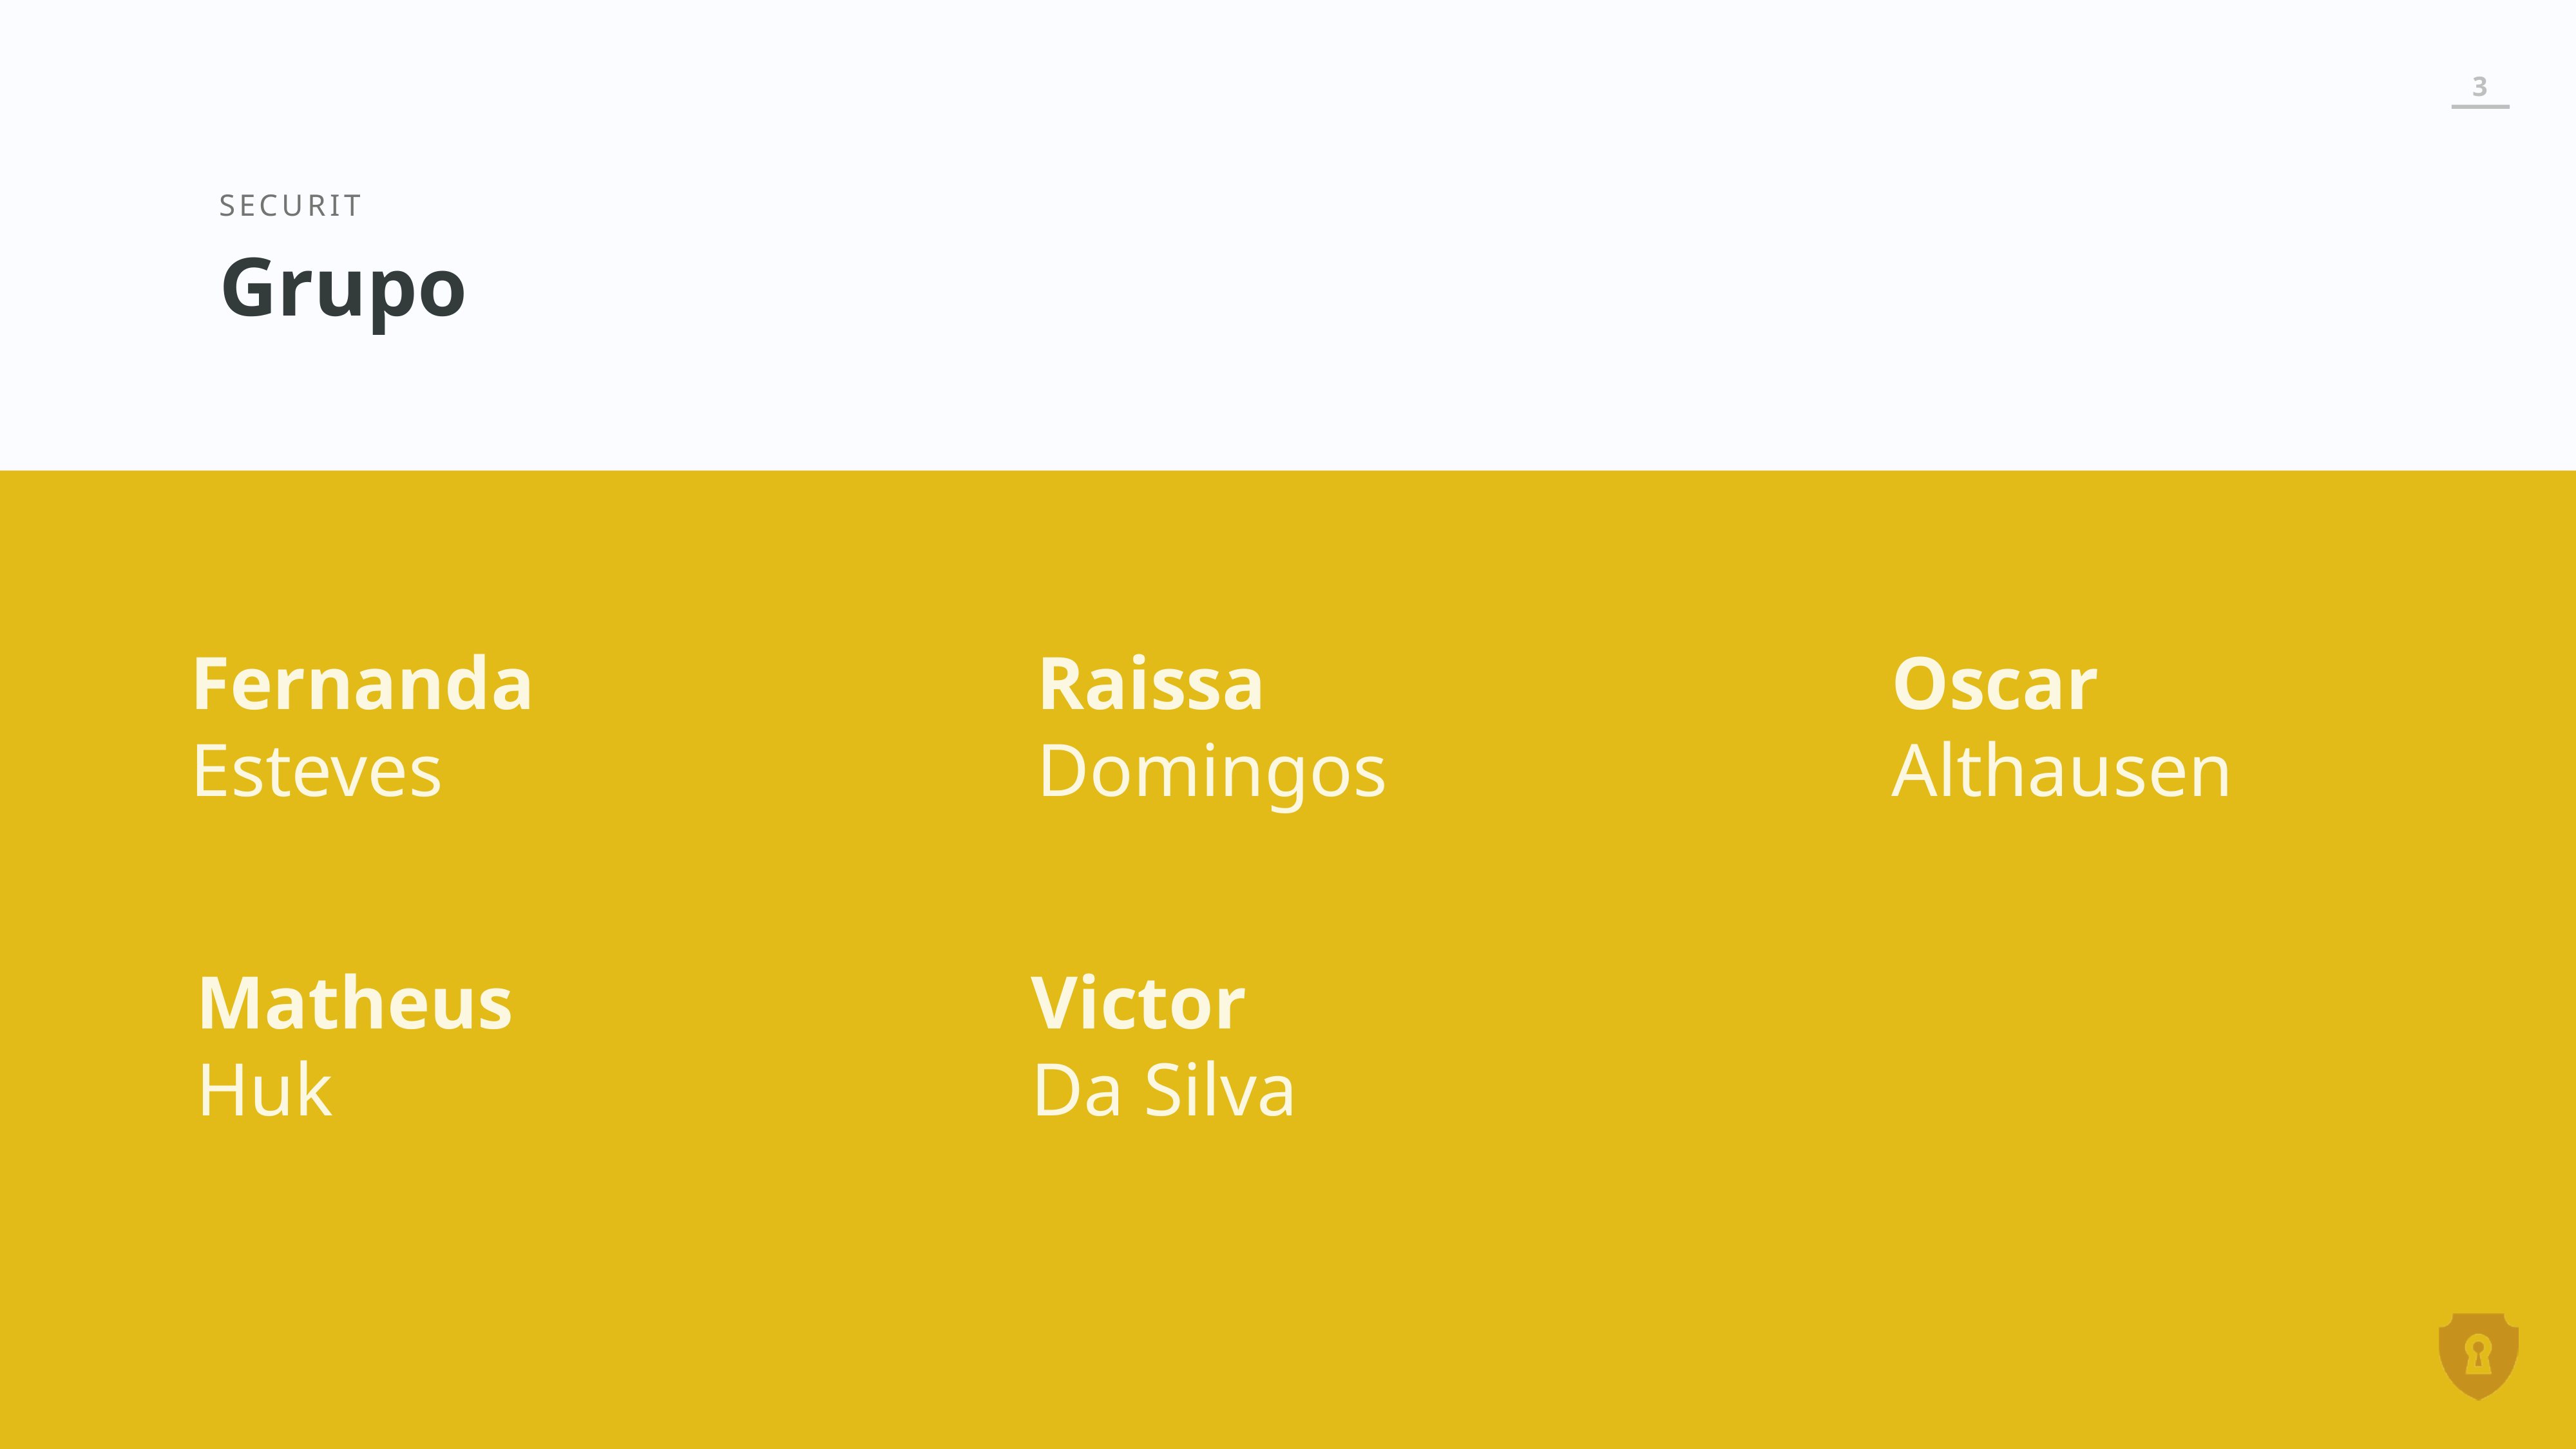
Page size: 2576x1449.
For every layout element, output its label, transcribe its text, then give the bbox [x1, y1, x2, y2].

text_box Oscar Althausen [1882, 632, 2264, 815]
text_box Matheus Huk [187, 951, 557, 1135]
text_box [0, 469, 2576, 1449]
text_box Victor Da Silva [1022, 951, 1338, 1135]
text_box Fernanda Esteves [181, 632, 584, 815]
text_box Grupo [209, 231, 505, 337]
text_box Raissa Domingos [1027, 632, 1411, 815]
text_box SECURIT [209, 181, 380, 227]
picture [2439, 1313, 2519, 1401]
